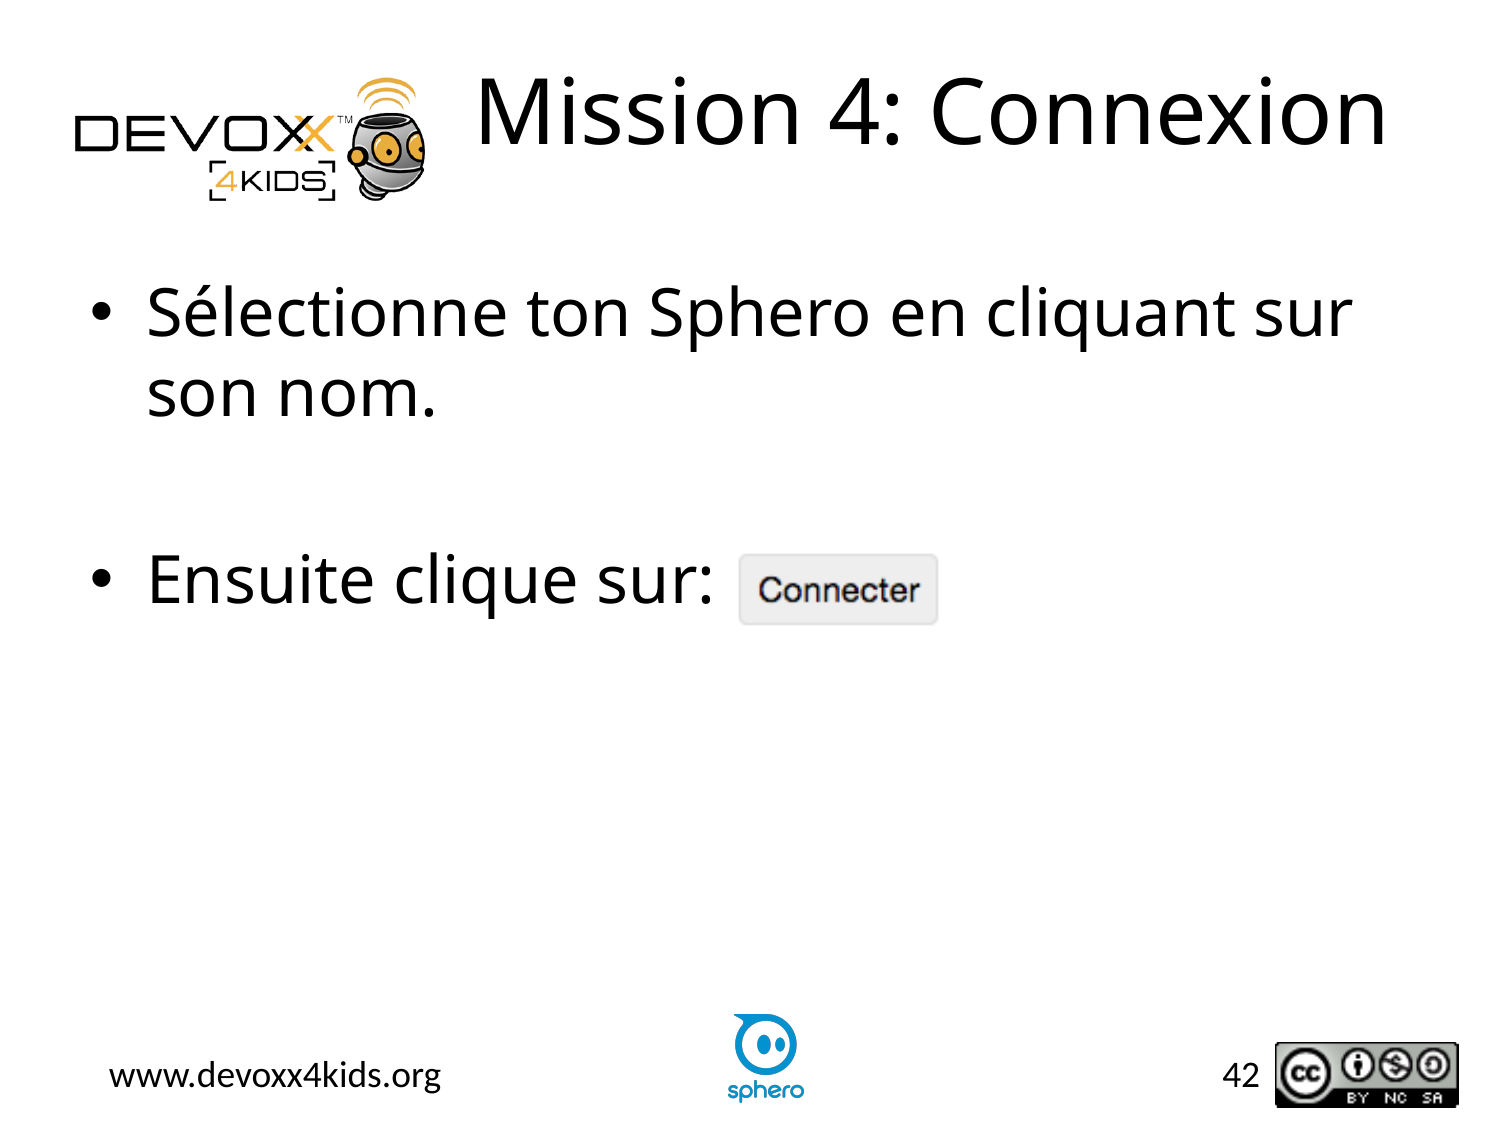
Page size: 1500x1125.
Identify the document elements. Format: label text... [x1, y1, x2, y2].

list Sélectionne ton Sphero en cliquant sur son nom. Ensuite clique sur: [75, 262, 1425, 1005]
picture [733, 545, 945, 634]
picture [1275, 1042, 1459, 1108]
picture [728, 1014, 804, 1103]
picture [728, 1096, 739, 1103]
picture [743, 1021, 789, 1068]
picture [75, 77, 425, 201]
title Mission 4: Connexion [439, 45, 1425, 233]
slide_number 42 [1074, 1042, 1275, 1103]
picture [743, 1088, 749, 1095]
picture [794, 1088, 801, 1095]
